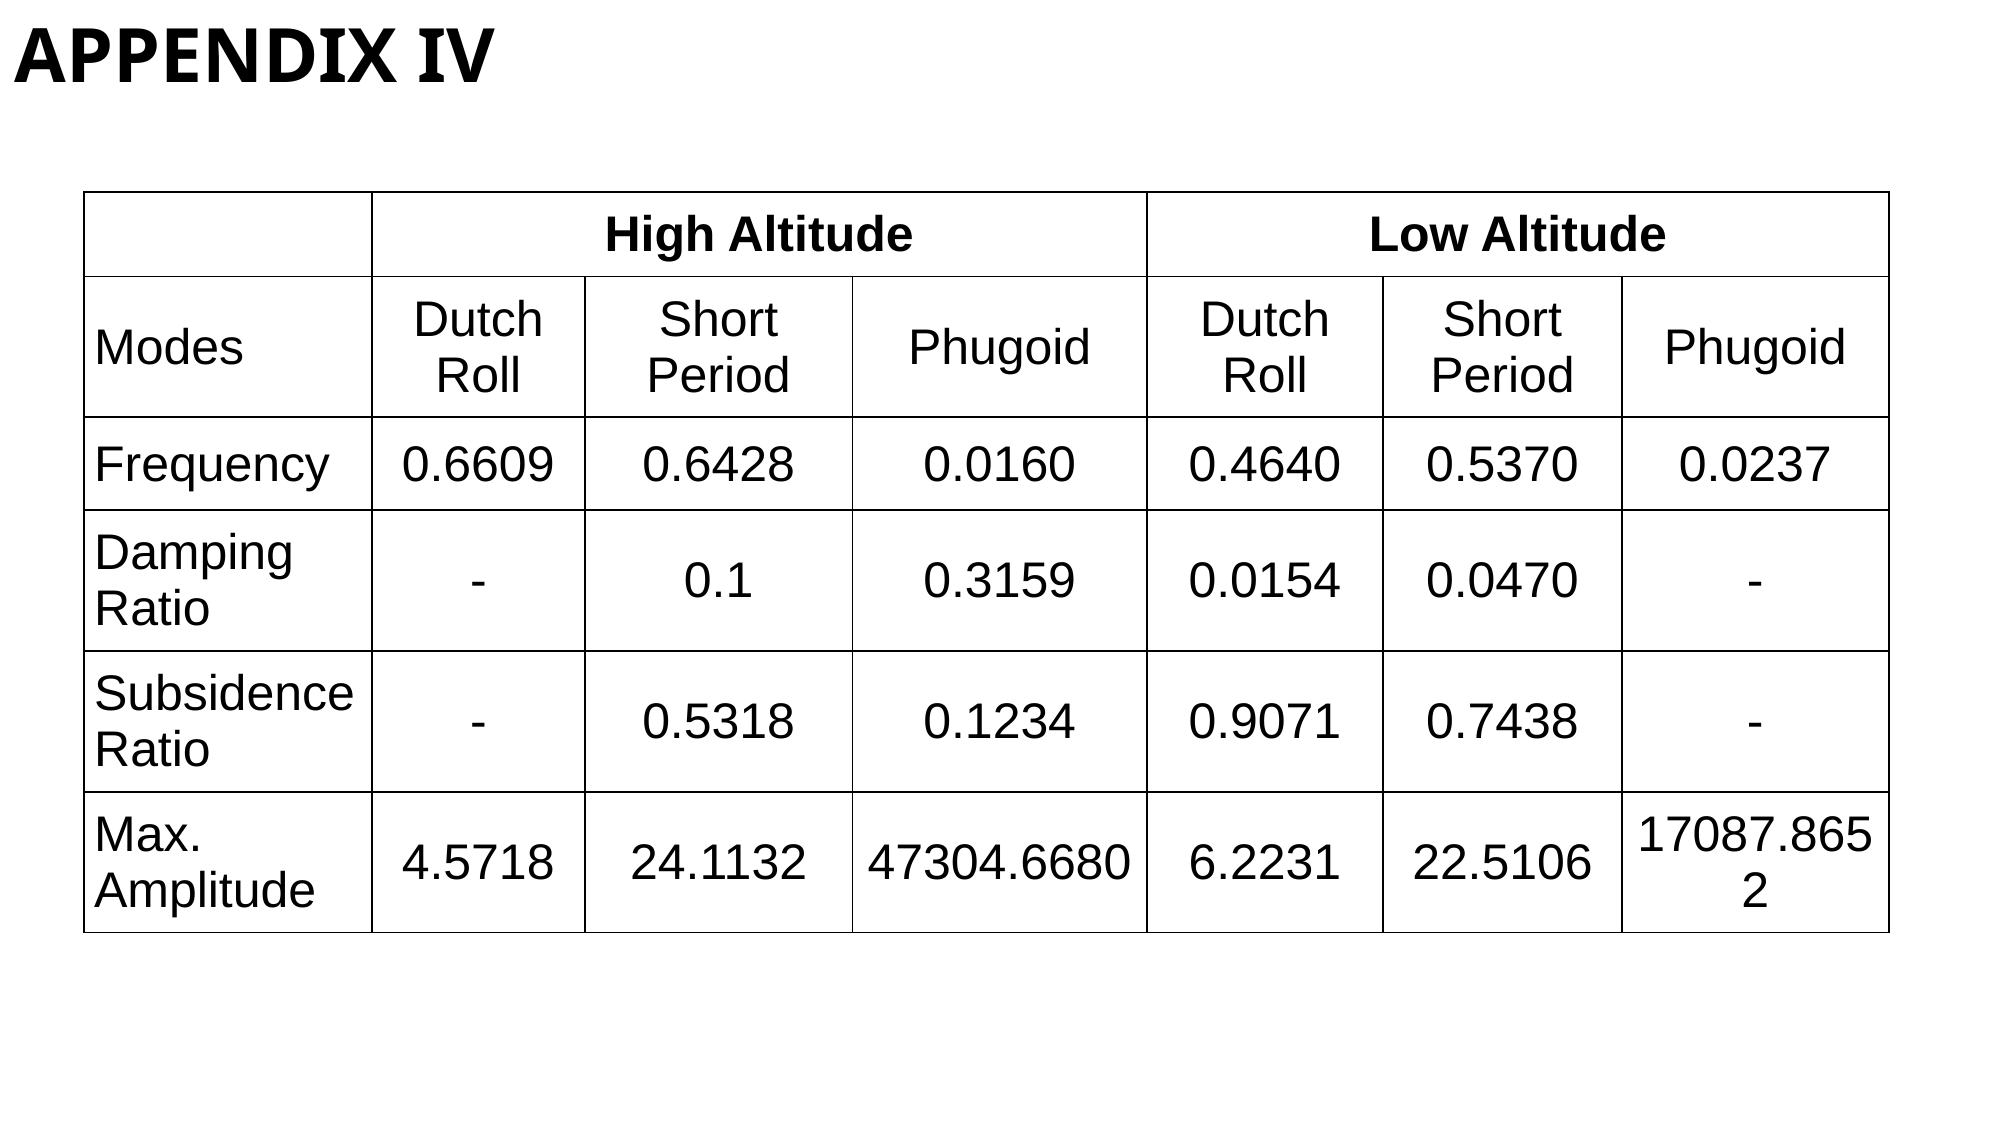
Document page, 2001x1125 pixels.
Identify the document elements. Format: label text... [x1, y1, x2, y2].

table_cell 6.2231 [1148, 793, 1382, 932]
table_cell 0.1234 [853, 652, 1146, 791]
table_cell 0.9071 [1148, 652, 1382, 791]
table_cell 0.6428 [586, 418, 852, 487]
table_header [85, 193, 371, 276]
table_cell 0.3159 [853, 563, 1146, 650]
table_header High Altitude [373, 193, 1146, 276]
table_cell 17087.8652 [1623, 793, 1888, 932]
table_cell 4.5718 [373, 793, 584, 932]
table_cell Phugoid [1623, 277, 1888, 416]
table_cell 0.0160 [853, 418, 1146, 487]
table_cell Dutch Roll [373, 277, 584, 416]
table_cell 0.0237 [1623, 418, 1888, 487]
table_cell - [1623, 652, 1888, 791]
table_cell 0.7438 [1384, 652, 1621, 791]
table_cell 0.5370 [1384, 418, 1621, 487]
table_cell Phugoid [853, 277, 1146, 416]
table_cell 22.5106 [1384, 793, 1621, 932]
table_cell Modes [85, 277, 371, 416]
table_cell 0.6609 [373, 418, 584, 509]
table_cell 0.1 [586, 563, 852, 650]
text_box APPENDIX IV [0, 0, 987, 105]
table_cell Subsidence Ratio [85, 652, 371, 791]
table_header Low Altitude [1148, 193, 1888, 276]
table_cell - [373, 511, 584, 650]
table_cell Max. Amplitude [85, 793, 371, 932]
table_cell Damping Ratio [85, 511, 371, 650]
table_cell Short Period [1384, 277, 1621, 416]
text_box [512, 487, 2000, 563]
table_cell 0.4640 [1148, 418, 1382, 487]
table_cell Dutch Roll [1148, 277, 1382, 416]
table_cell 24.1132 [586, 793, 852, 932]
table_cell - [373, 652, 584, 791]
table_cell - [1623, 563, 1888, 650]
table_cell Frequency [85, 418, 371, 509]
table_cell 0.0154 [1148, 563, 1382, 650]
table_cell 0.0470 [1384, 563, 1621, 650]
table_cell Short Period [586, 277, 852, 416]
table_cell 47304.6680 [853, 793, 1146, 932]
table_cell 0.5318 [586, 652, 852, 791]
